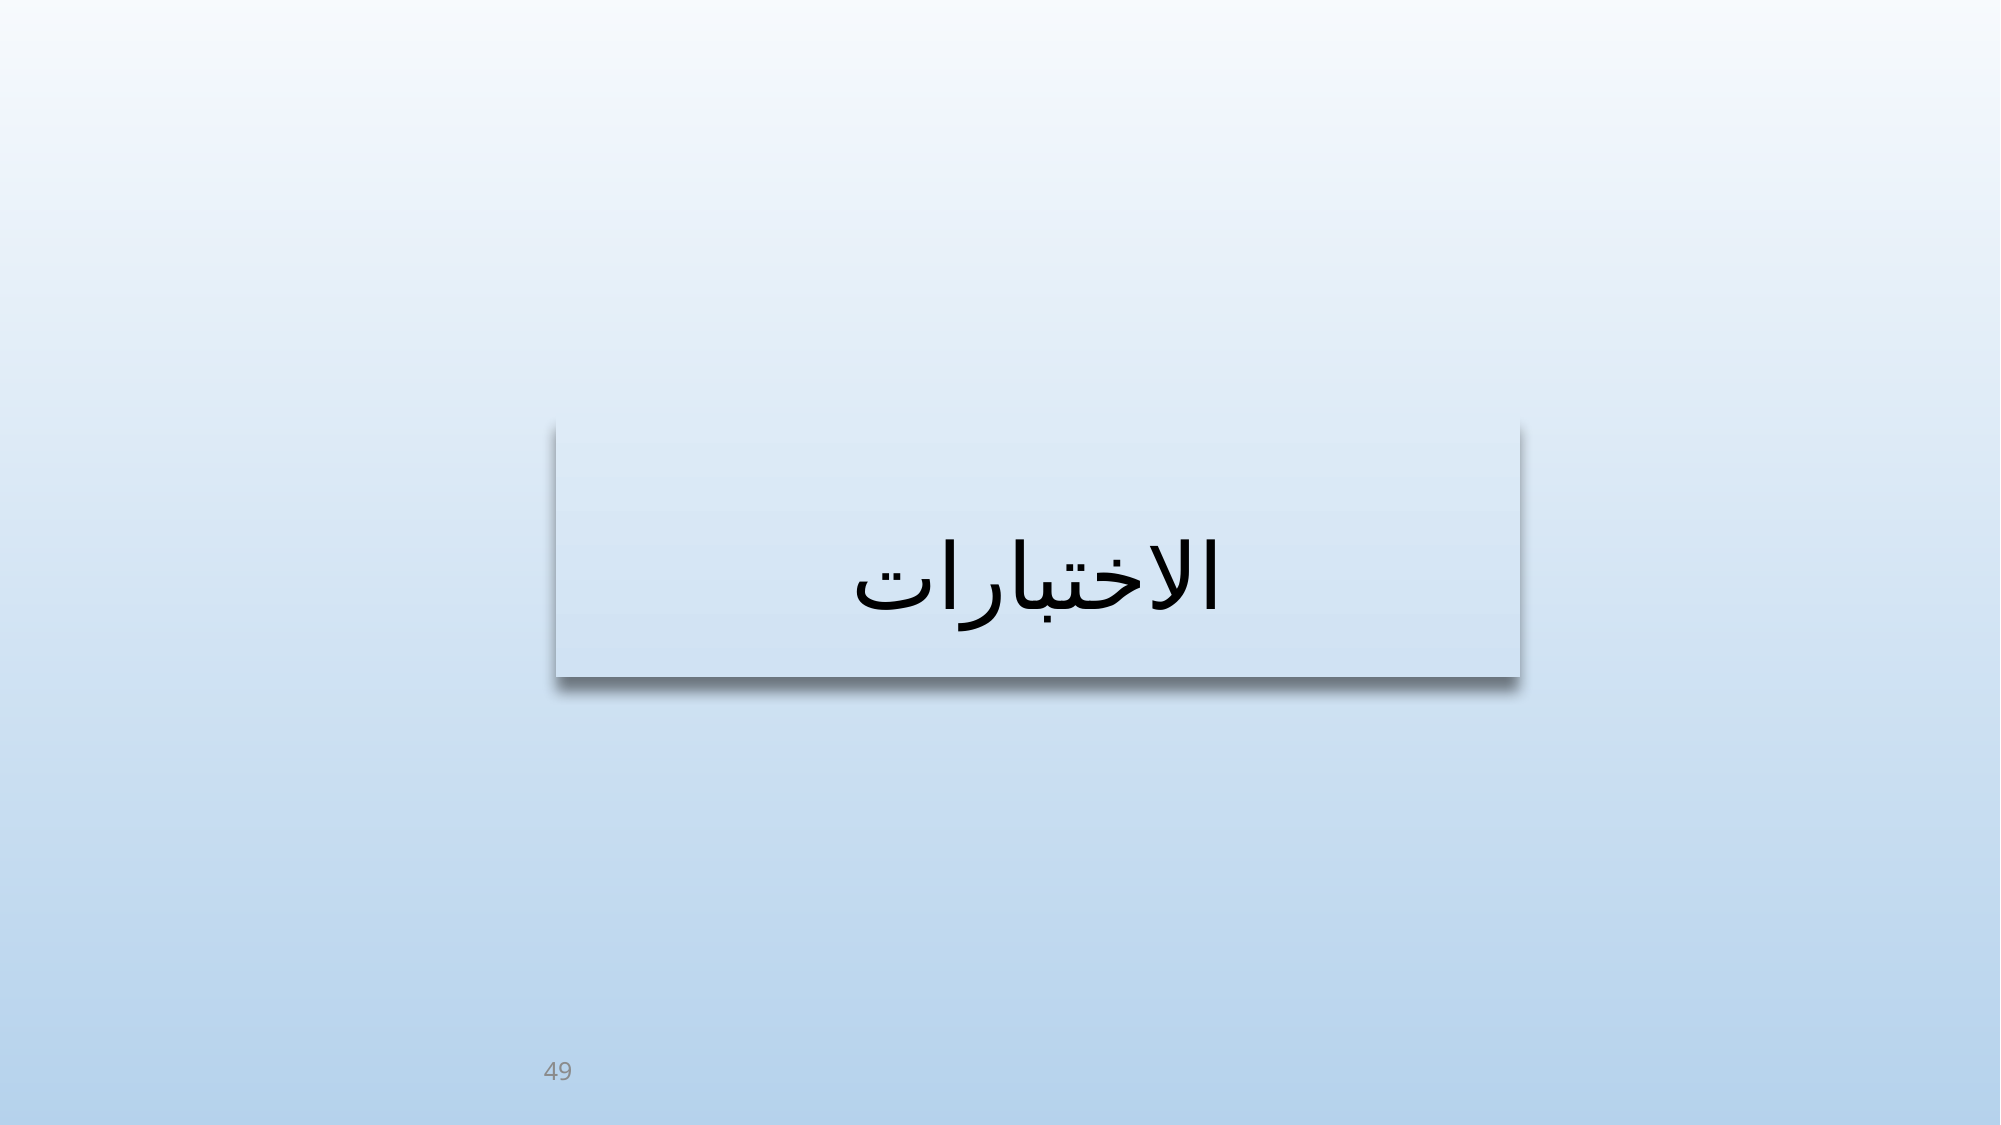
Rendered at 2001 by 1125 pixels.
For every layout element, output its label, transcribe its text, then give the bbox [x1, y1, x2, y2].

slide_number 49 [137, 1042, 588, 1103]
text_box الاختبارات [556, 413, 1521, 677]
